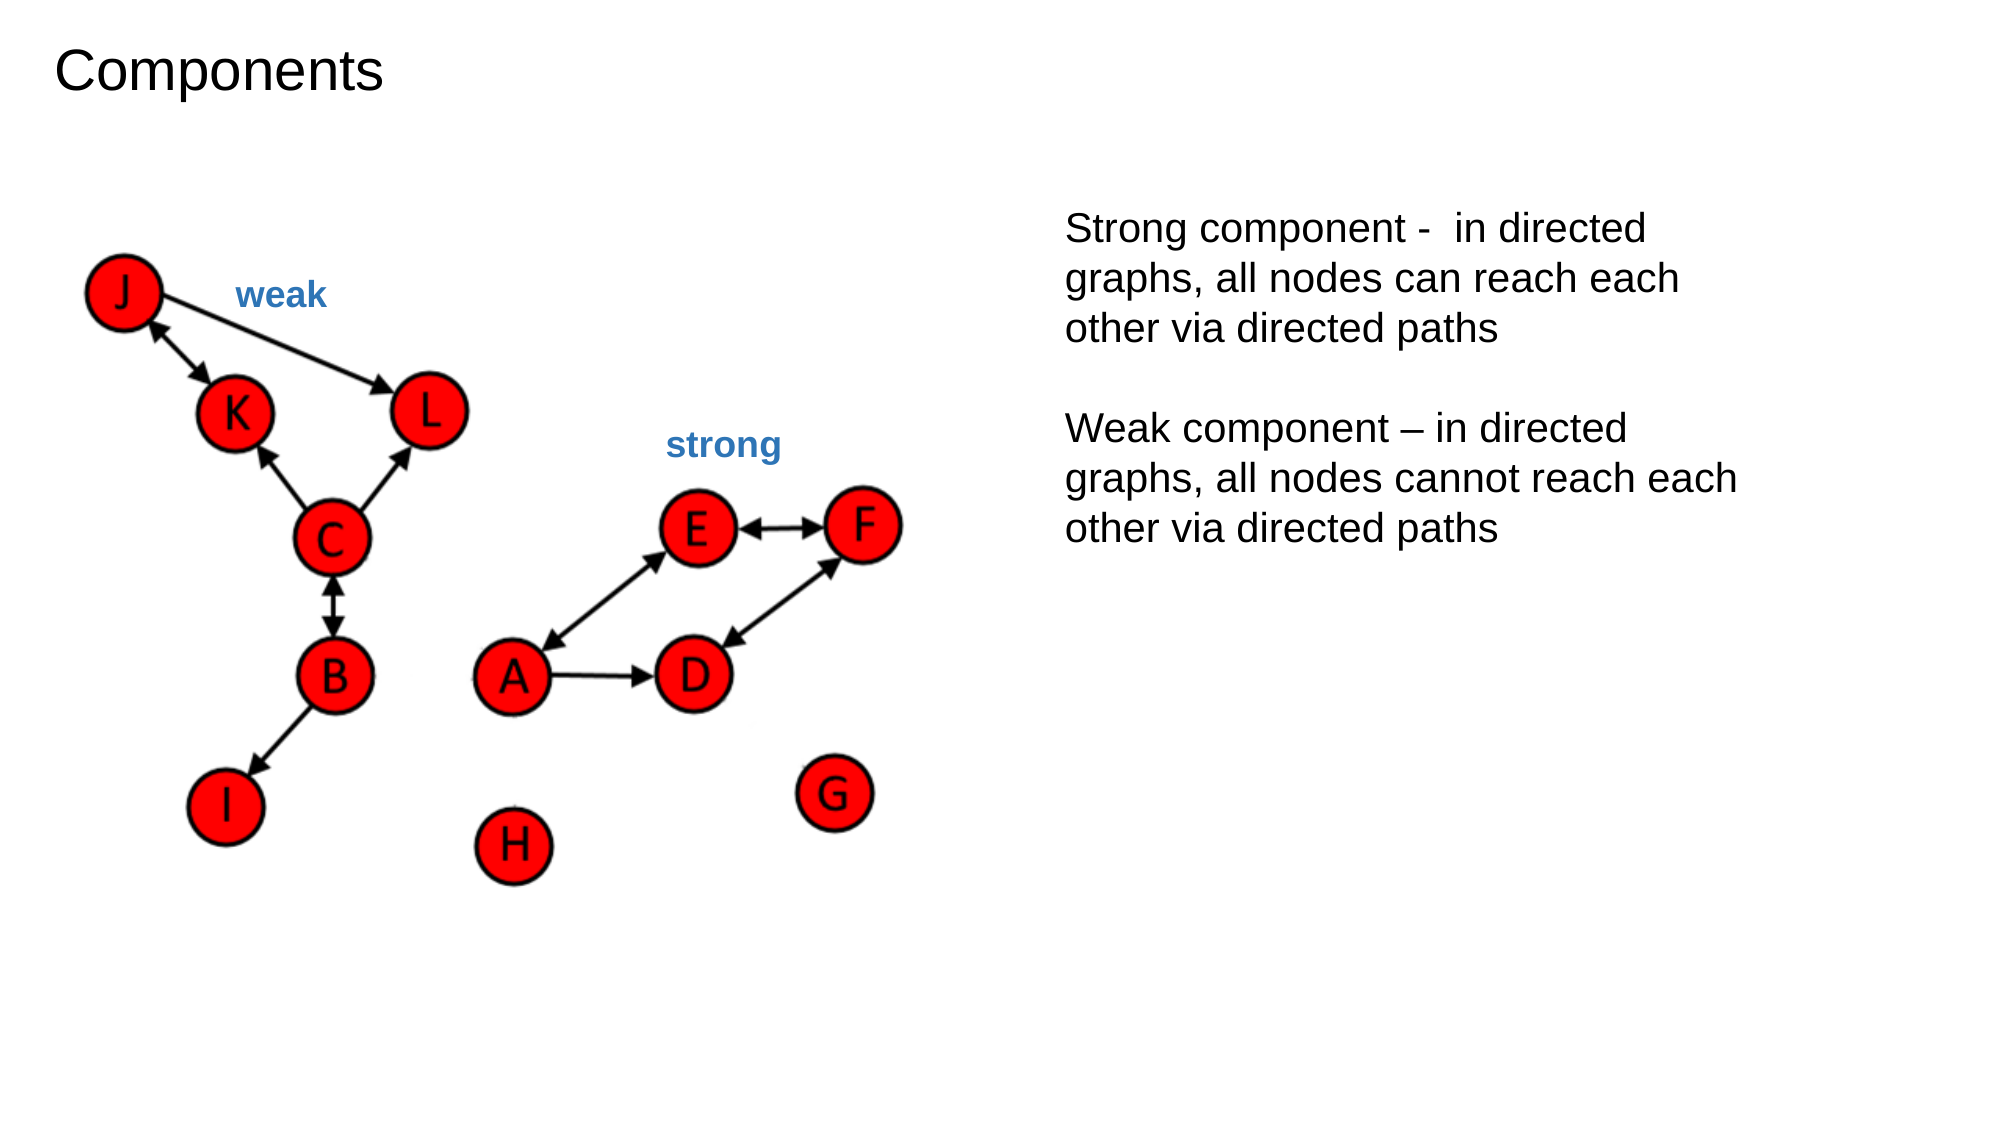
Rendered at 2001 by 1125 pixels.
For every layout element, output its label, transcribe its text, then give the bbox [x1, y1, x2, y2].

picture [37, 209, 1023, 923]
text_box Components [39, 24, 401, 110]
text_box Strong component - in directed graphs, all nodes can reach each other via directed paths Weak component – in directed graphs, all nodes cannot reach each other via directed paths [1049, 193, 1788, 559]
